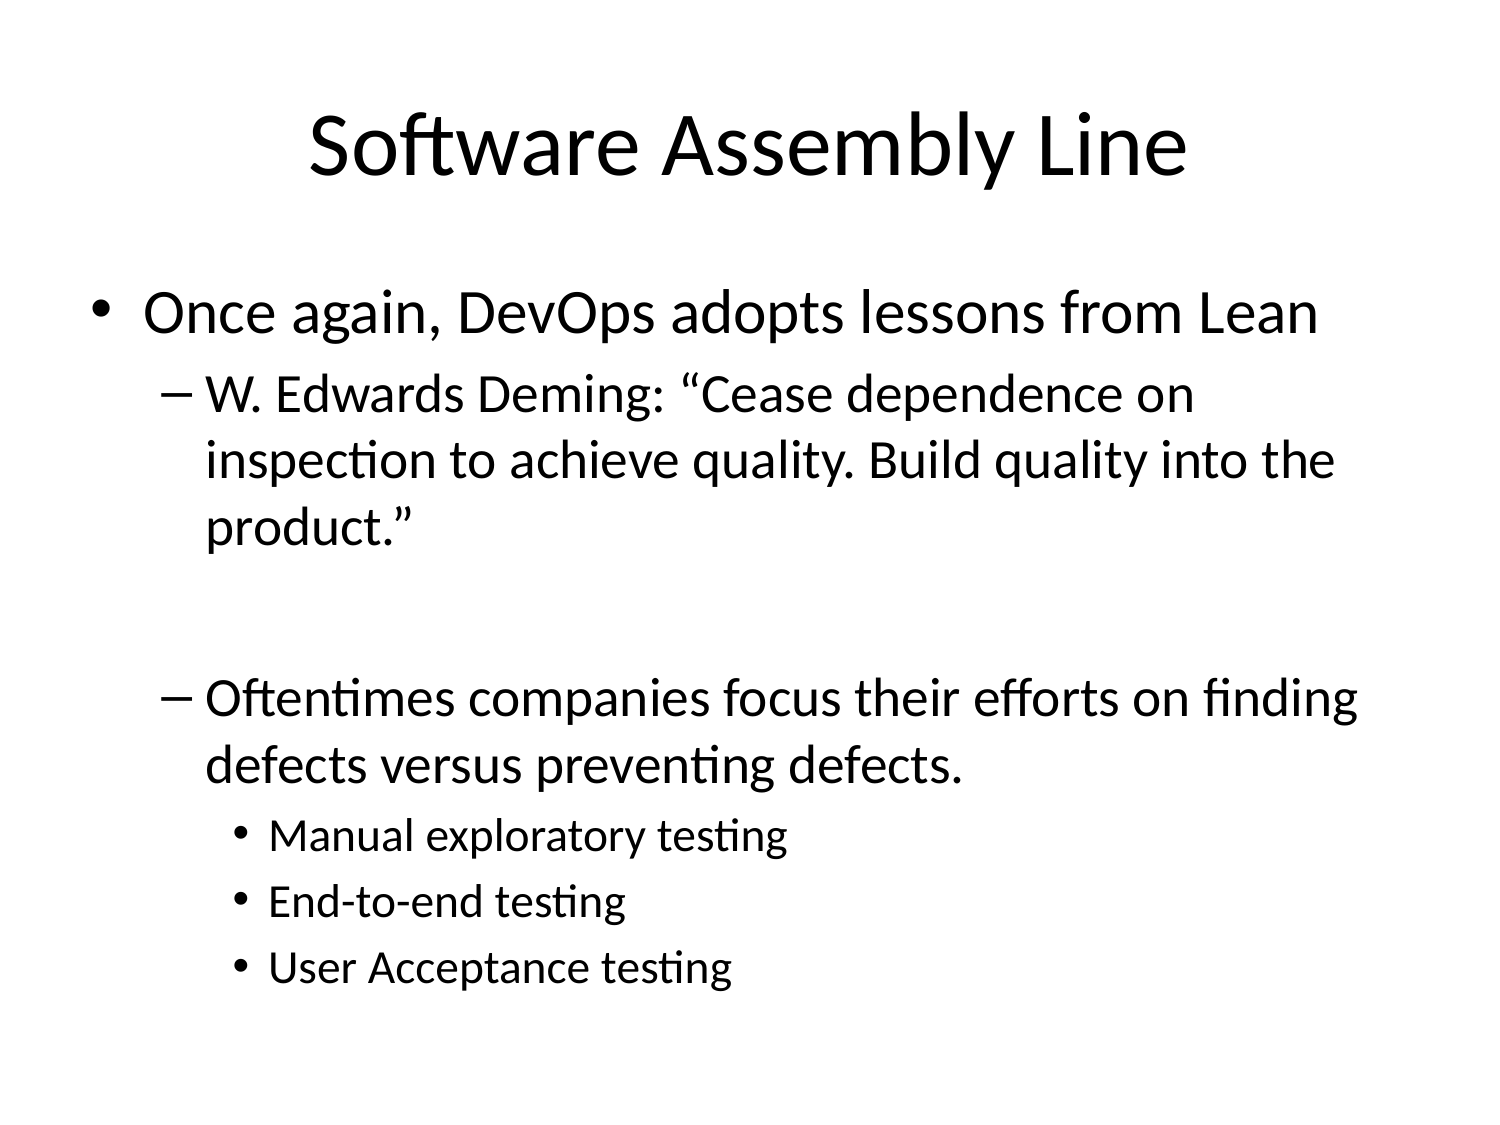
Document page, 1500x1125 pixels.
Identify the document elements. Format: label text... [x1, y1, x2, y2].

list Once again, DevOps adopts lessons from Lean W. Edwards Deming: “Cease dependence on inspection to achieve quality. Build quality into the product.” Oftentimes companies focus their efforts on finding defects versus preventing defects. Manual exploratory testing End-to-end testing User Acceptance testing [75, 262, 1425, 1005]
title Software Assembly Line [75, 45, 1425, 233]
